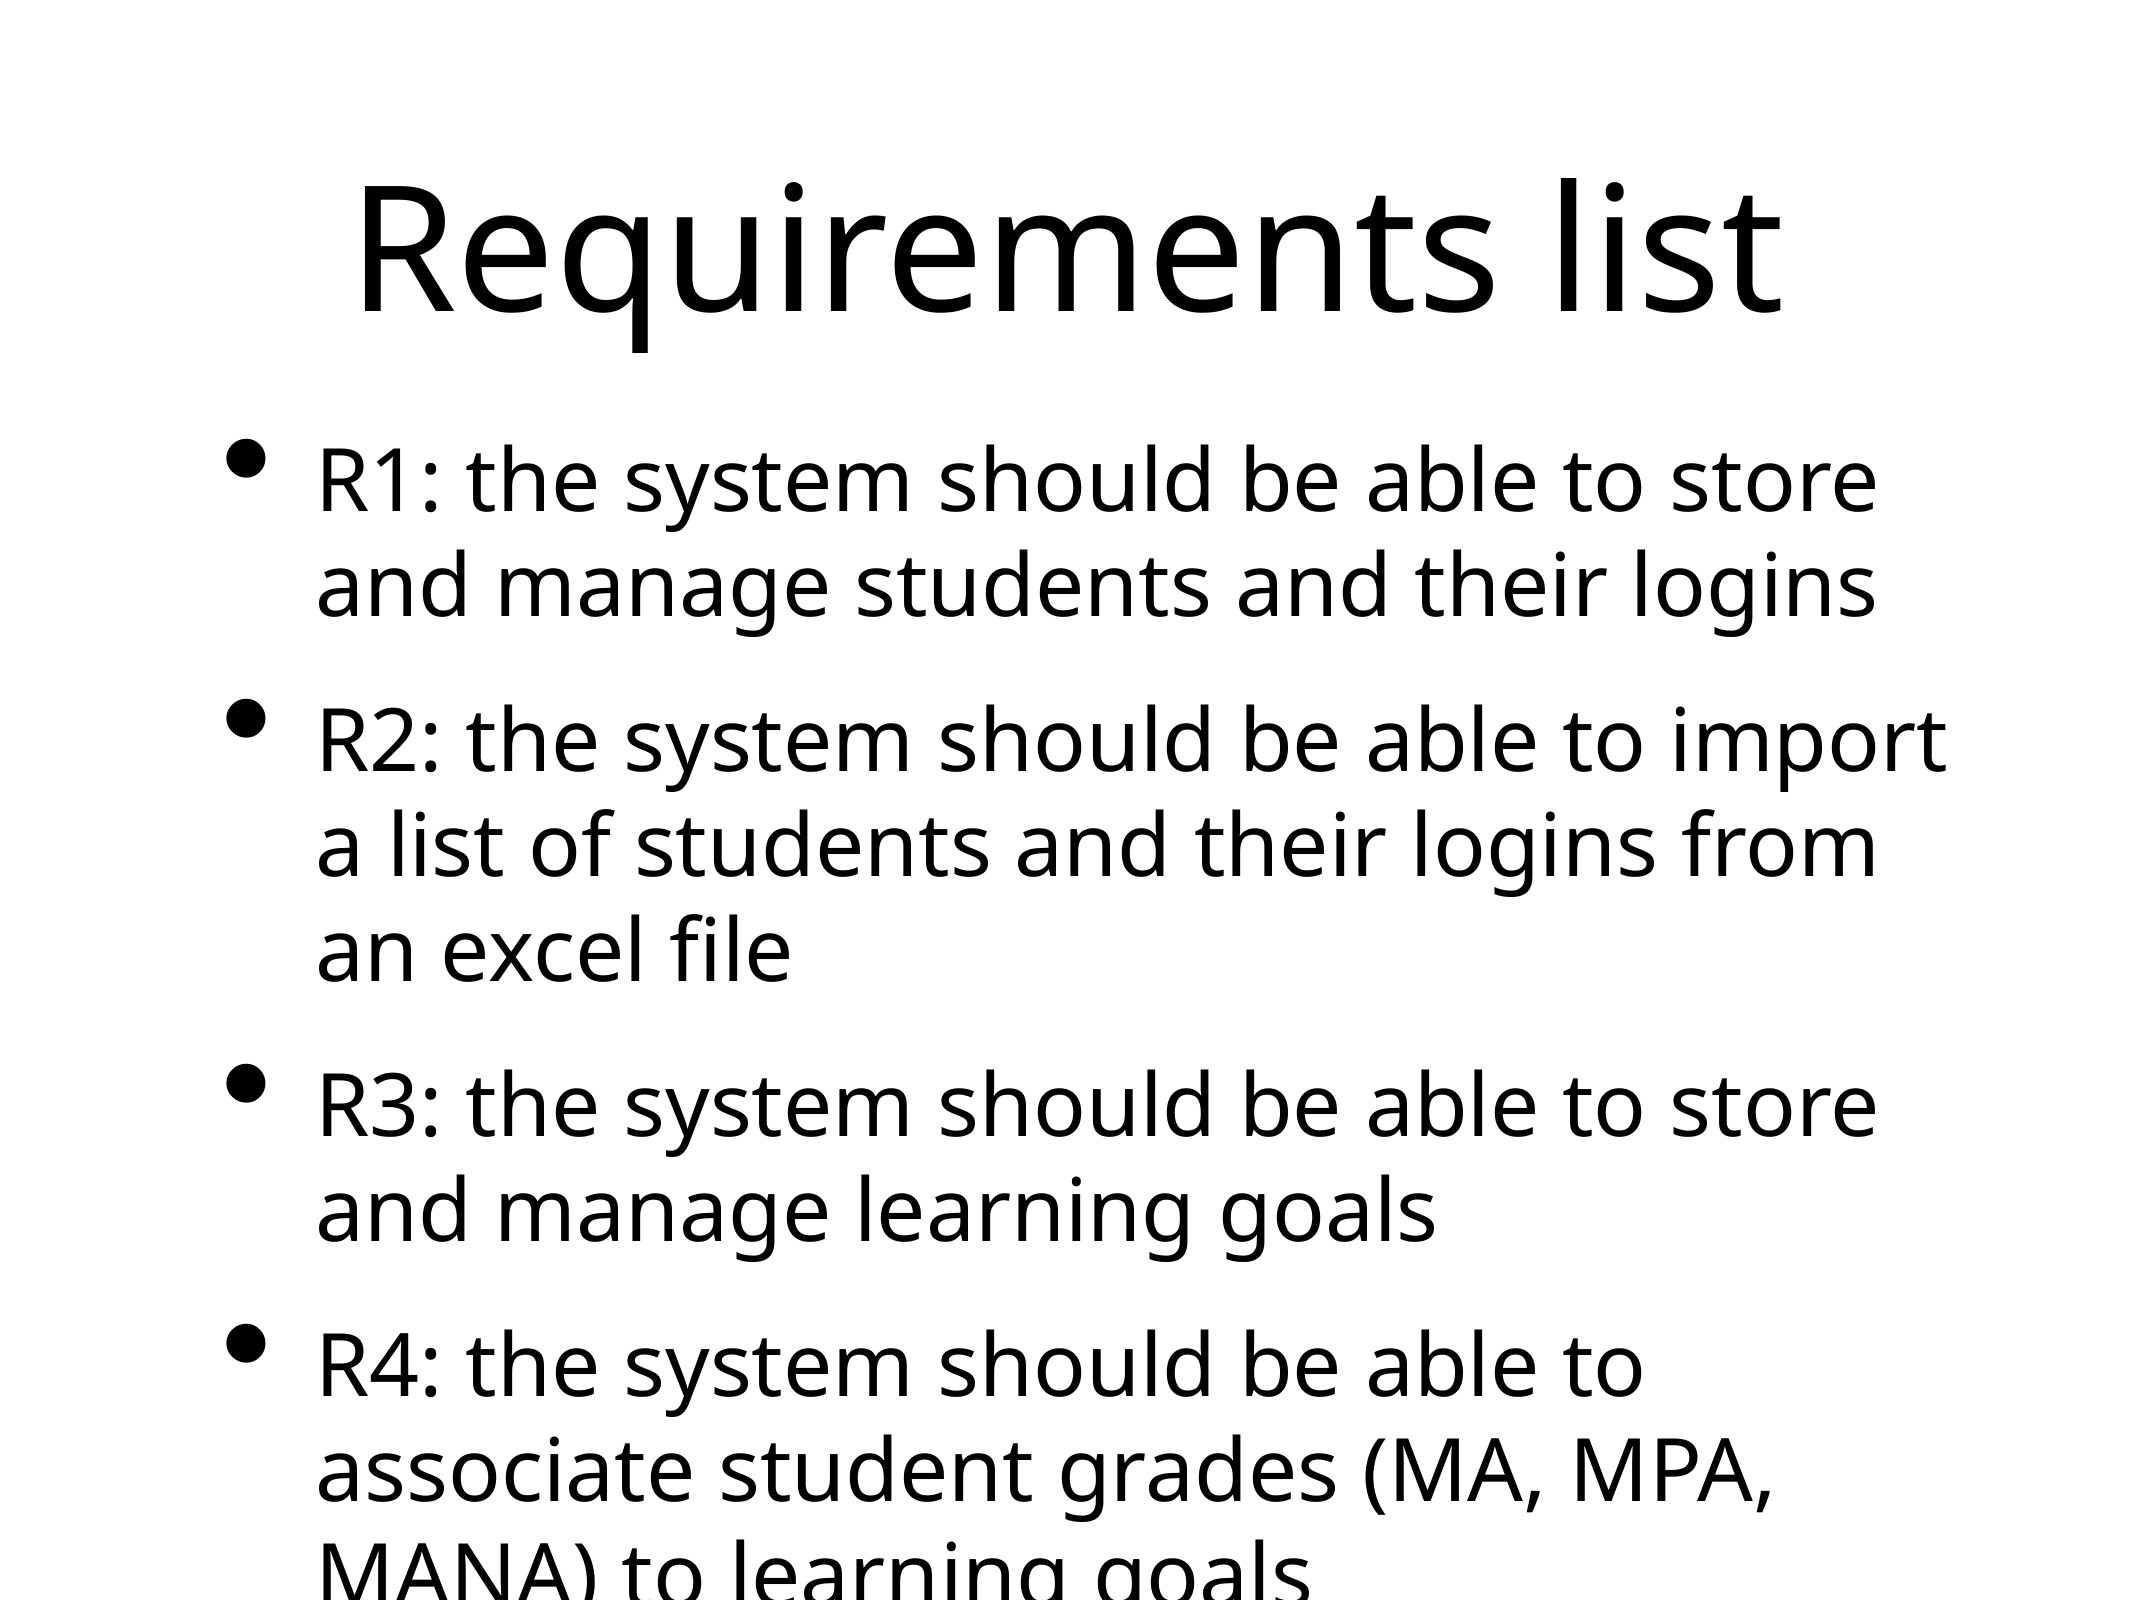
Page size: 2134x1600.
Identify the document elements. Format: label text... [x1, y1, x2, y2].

list R1: the system should be able to store and manage students and their logins R2: the system should be able to import a list of students and their logins from an excel file R3: the system should be able to store and manage learning goals R4: the system should be able to associate student grades (MA, MPA, MANA) to learning goals [160, 465, 1973, 1582]
title Requirements list [207, 41, 1926, 443]
